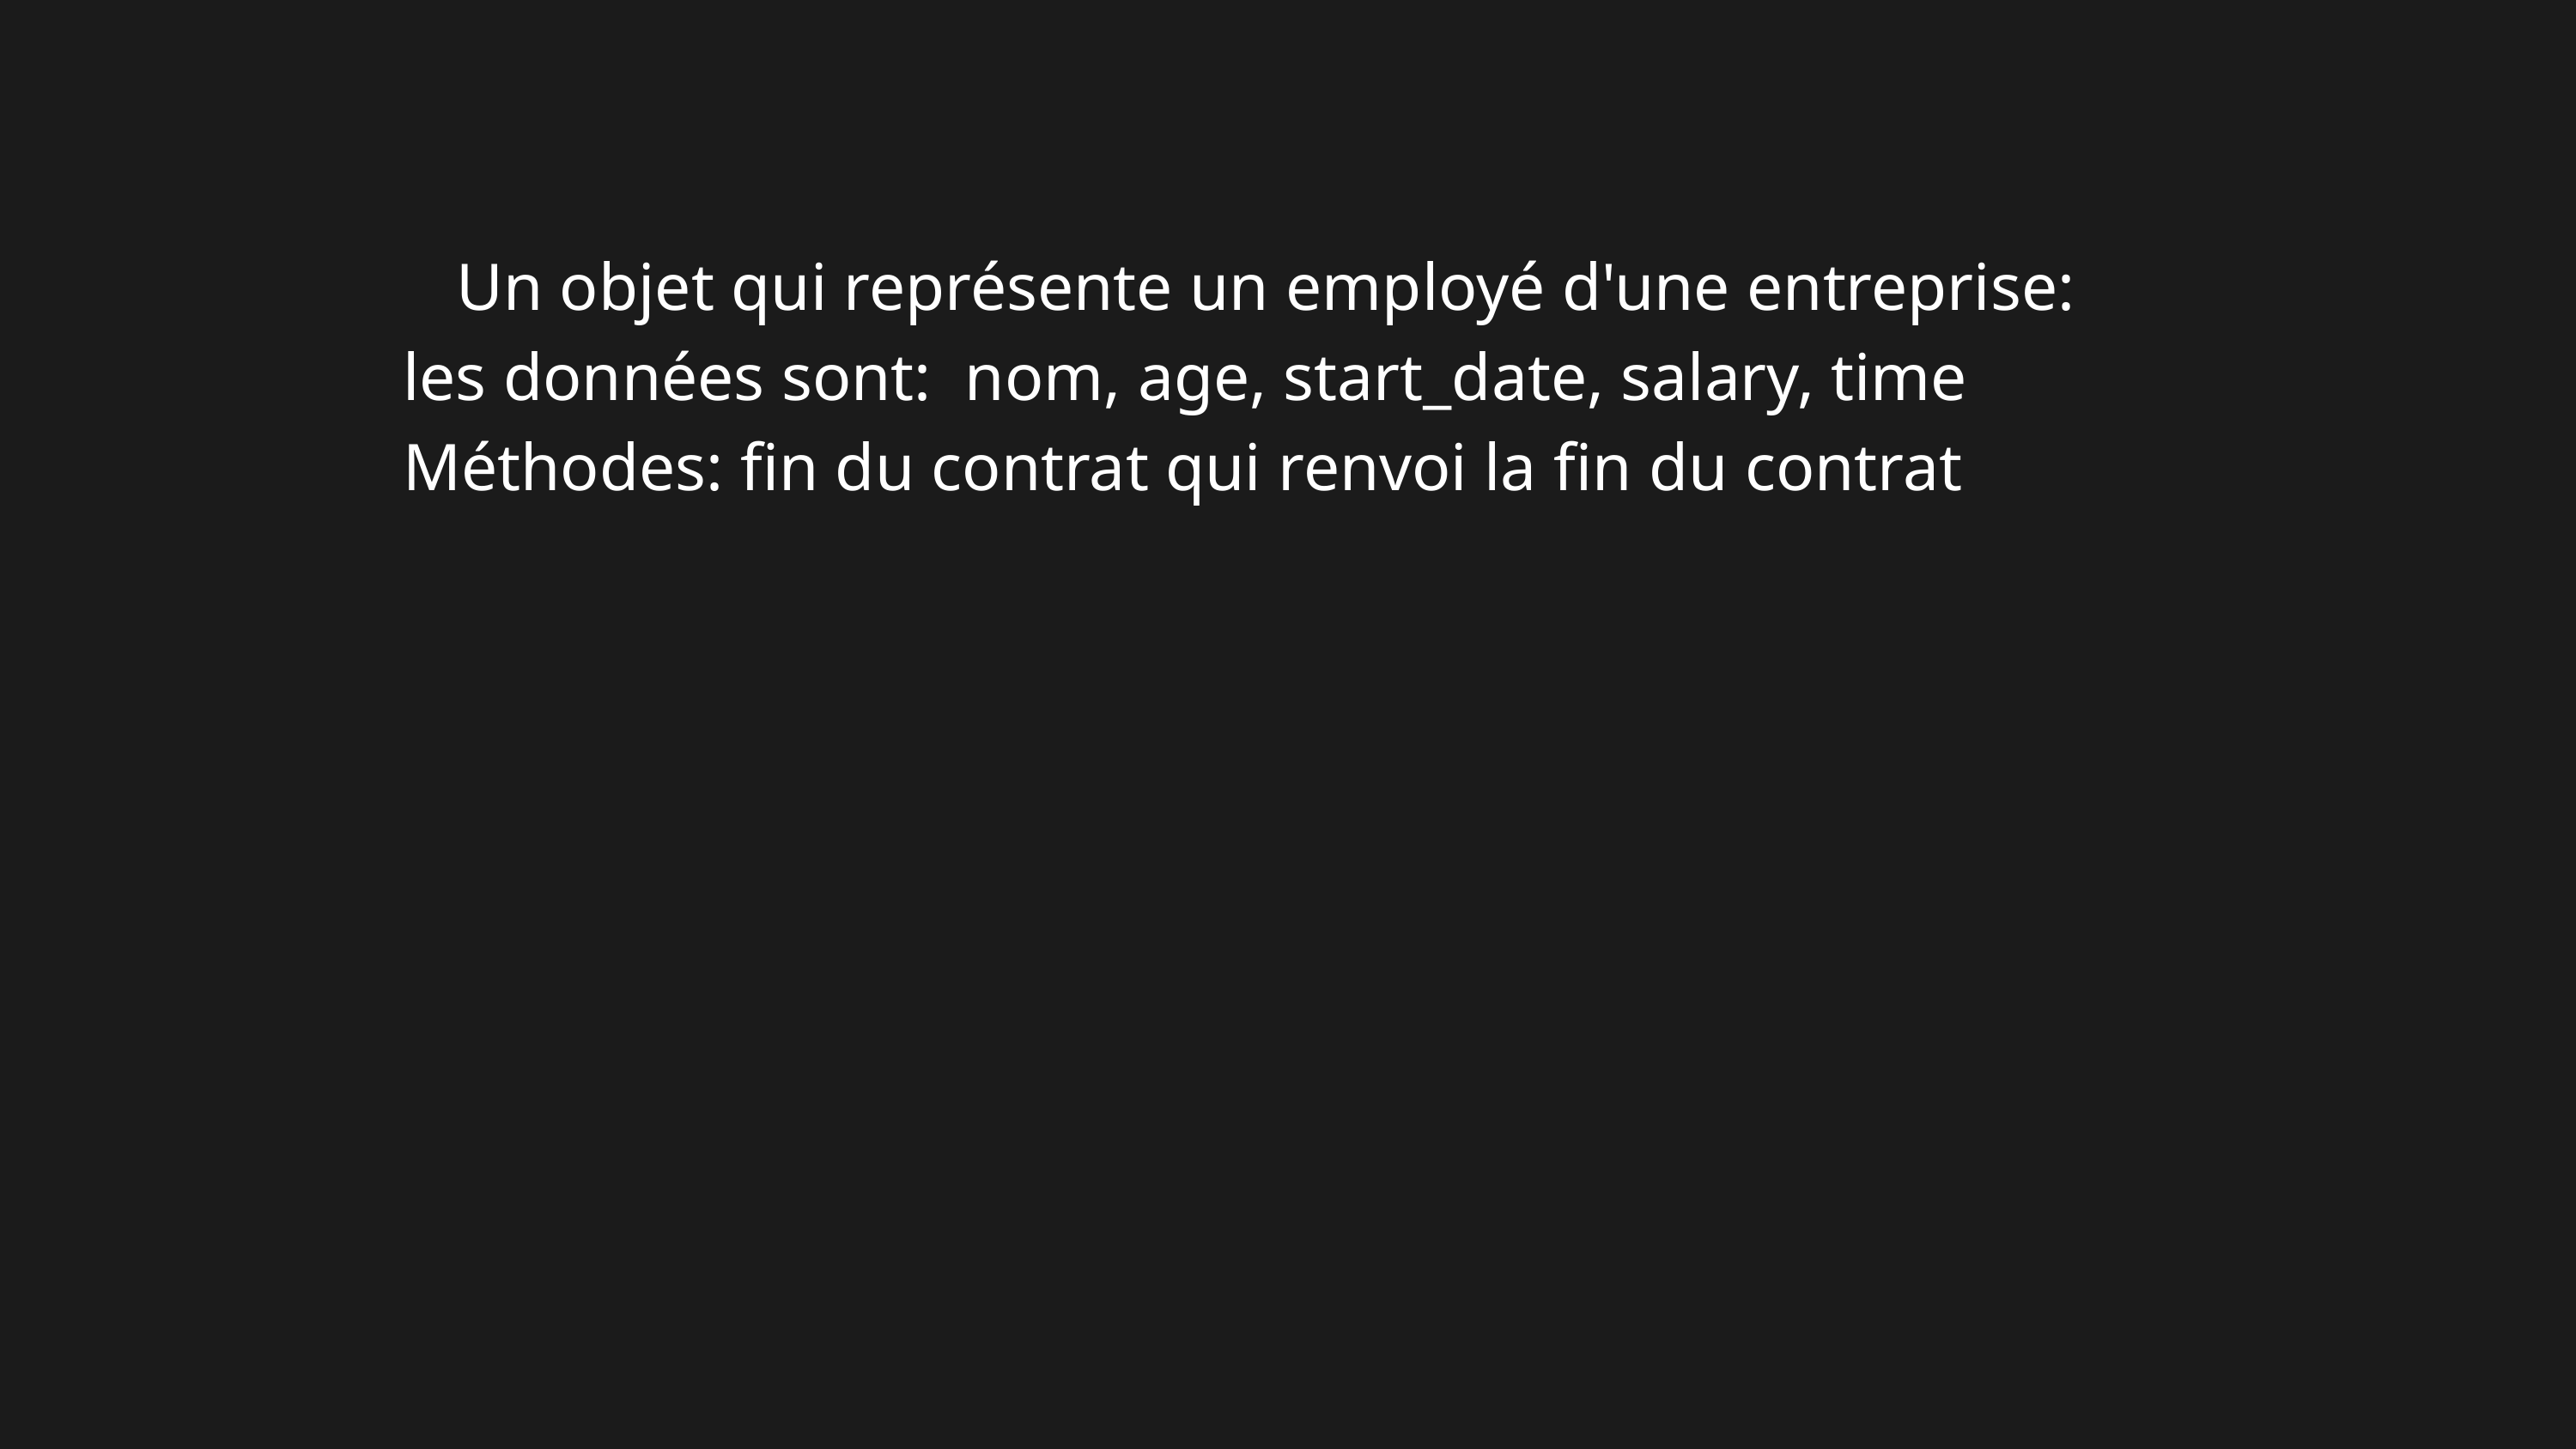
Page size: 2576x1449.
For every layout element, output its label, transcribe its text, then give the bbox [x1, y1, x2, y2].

text_box Un objet qui représente un employé d'une entreprise: les données sont: nom, age, start_date, salary, time Méthodes: fin du contrat qui renvoi la fin du contrat [403, 232, 2129, 683]
